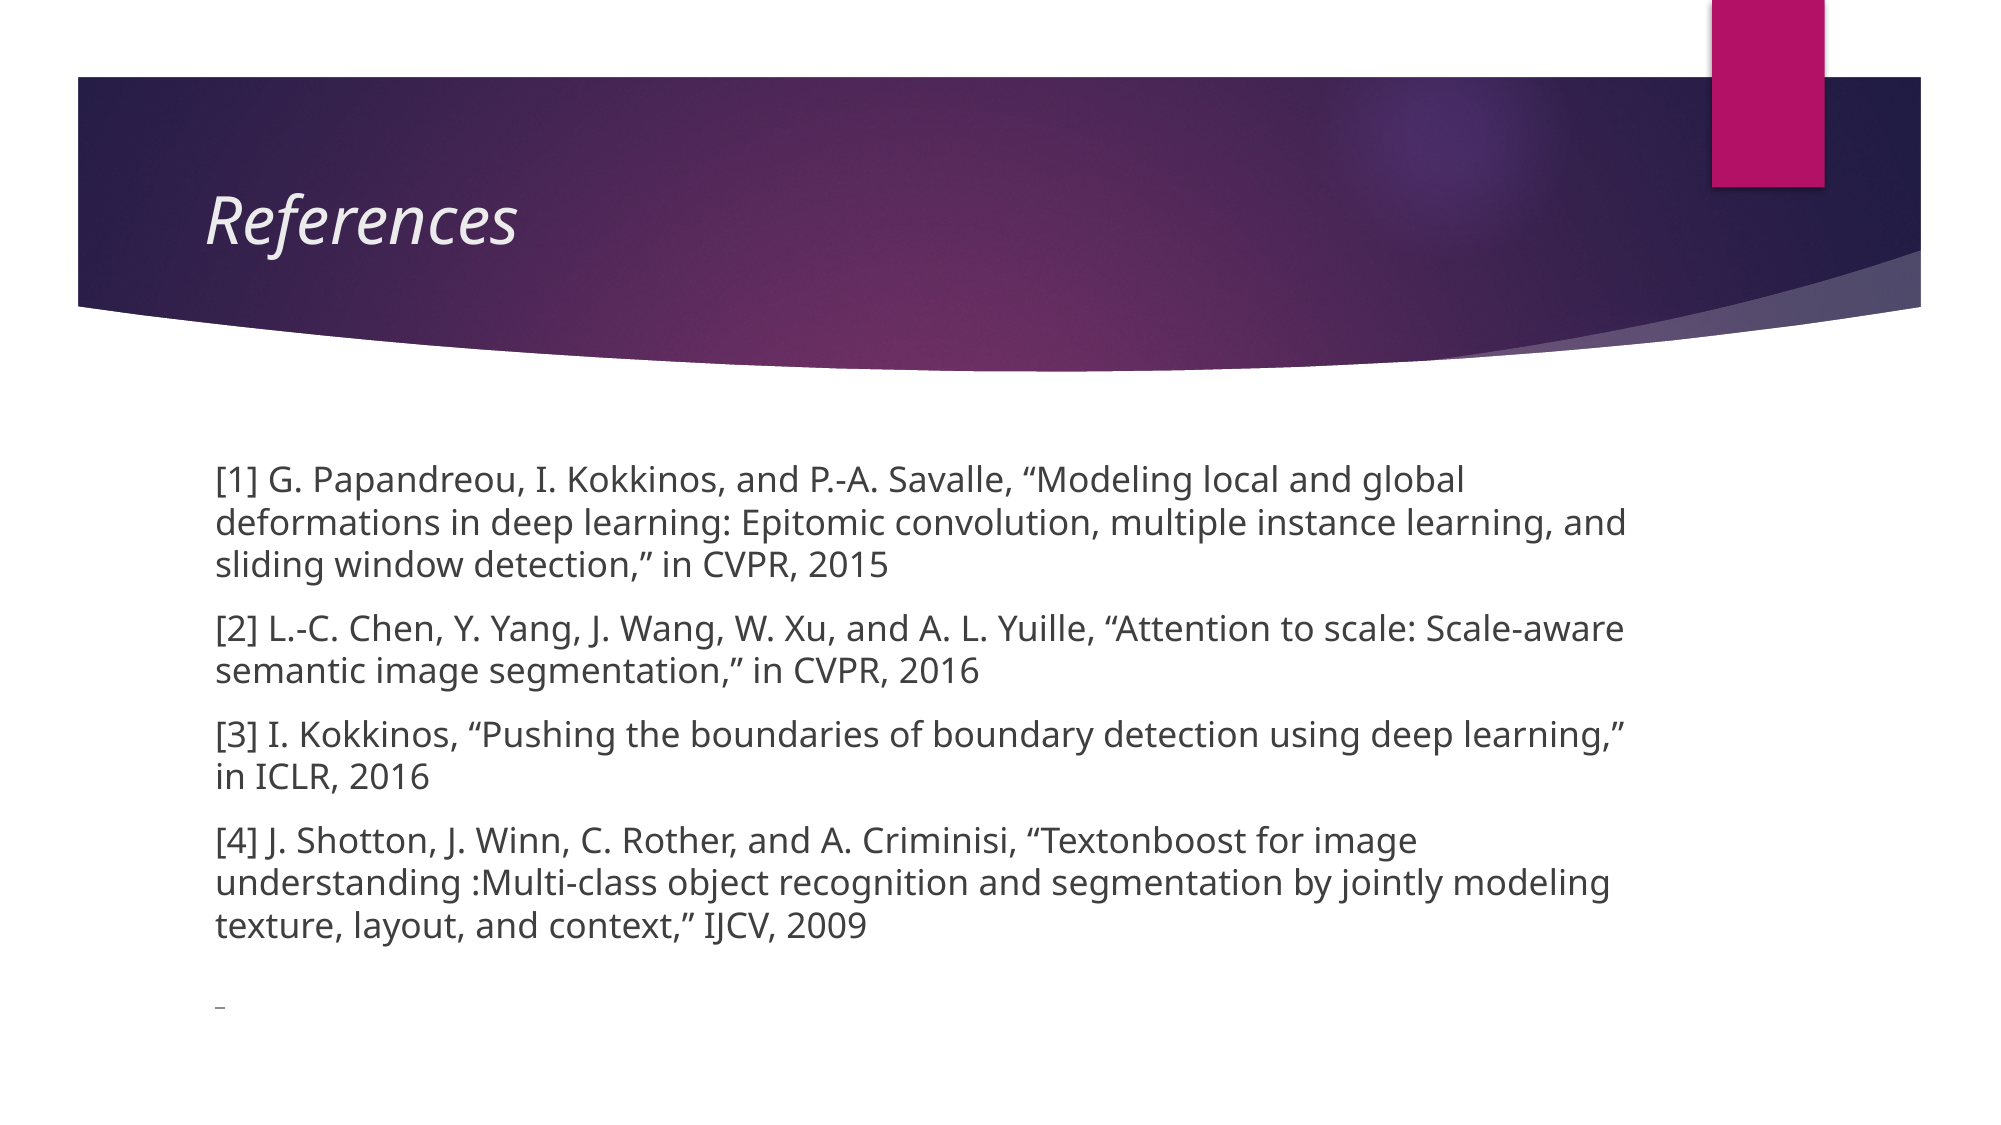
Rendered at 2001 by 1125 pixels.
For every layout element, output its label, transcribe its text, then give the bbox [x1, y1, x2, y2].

picture [79, 78, 1920, 371]
title References [189, 159, 1627, 276]
list [1] G. Papandreou, I. Kokkinos, and P.-A. Savalle, “Modeling local and global deformations in deep learning: Epitomic convolution, multiple instance learning, and sliding window detection,” in CVPR, 2015 [2] L.-C. Chen, Y. Yang, J. Wang, W. Xu, and A. L. Yuille, “Attention to scale: Scale-aware semantic image segmentation,” in CVPR, 2016 [3] I. Kokkinos, “Pushing the boundaries of boundary detection using deep learning,” in ICLR, 2016 [4] J. Shotton, J. Winn, C. Rother, and A. Criminisi, “Textonboost for image understanding :Multi-class object recognition and segmentation by jointly modeling texture, layout, and context,” IJCV, 2009 [200, 450, 1648, 1011]
